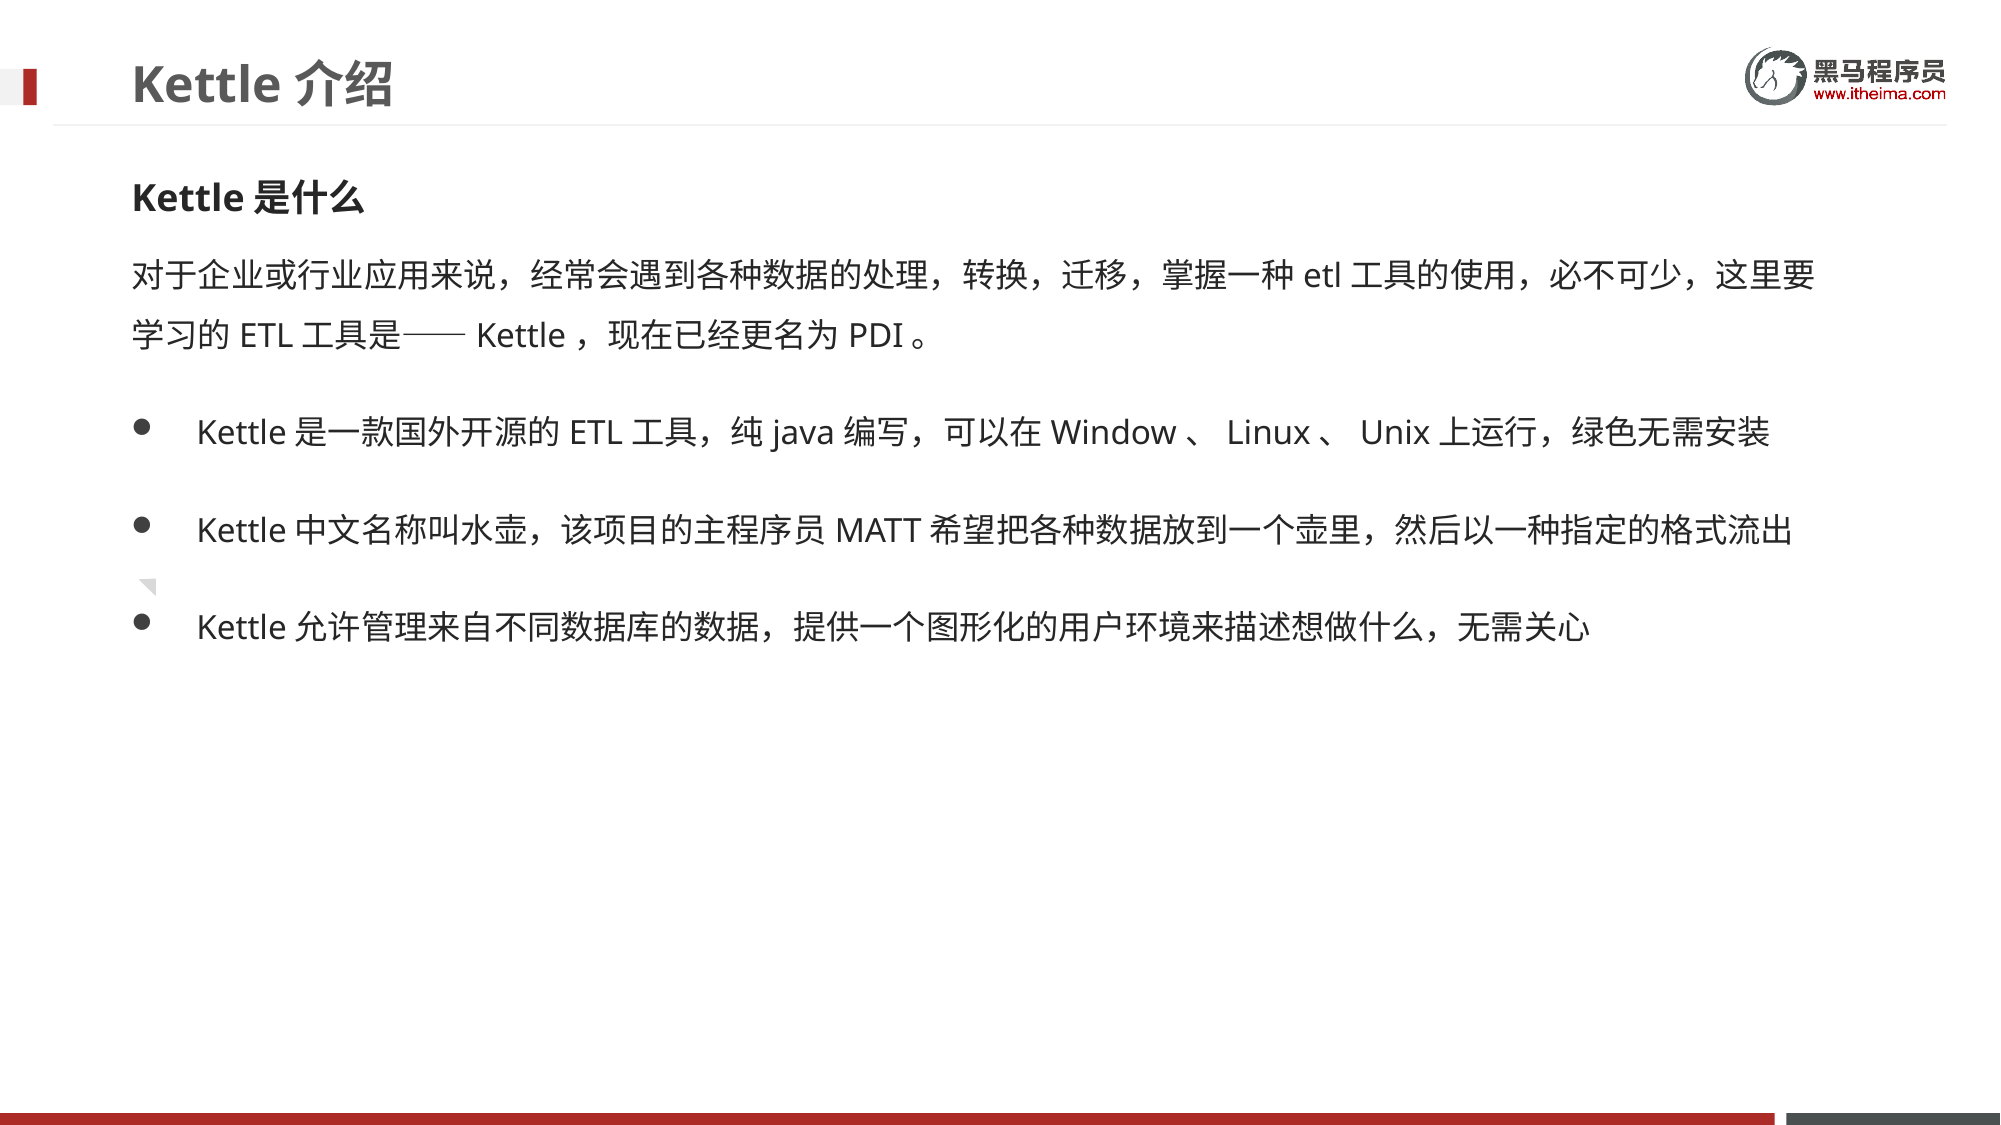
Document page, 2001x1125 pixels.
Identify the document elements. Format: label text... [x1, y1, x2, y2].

text_box [136, 576, 159, 598]
list Kettle是什么 [116, 154, 1880, 239]
list 对于企业或行业应用来说，经常会遇到各种数据的处理，转换，迁移，掌握一种etl工具的使用，必不可少，这里要学习的ETL工具是——Kettle，现在已经更名为PDI。 Kettle是一款国外开源的ETL工具，纯java编写，可以在Window、Linux、Unix上运行，绿色无需安装 Kettle中文名称叫水壶，该项目的主程序员MATT希望把各种数据放到一个壶里，然后以一种指定的格式流出 Kettle允许管理来自不同数据库的数据，提供一个图形化的用户环境来描述想做什么，无需关心 [116, 239, 1848, 437]
picture [1744, 46, 1946, 106]
title Kettle介绍 [116, 40, 1556, 125]
